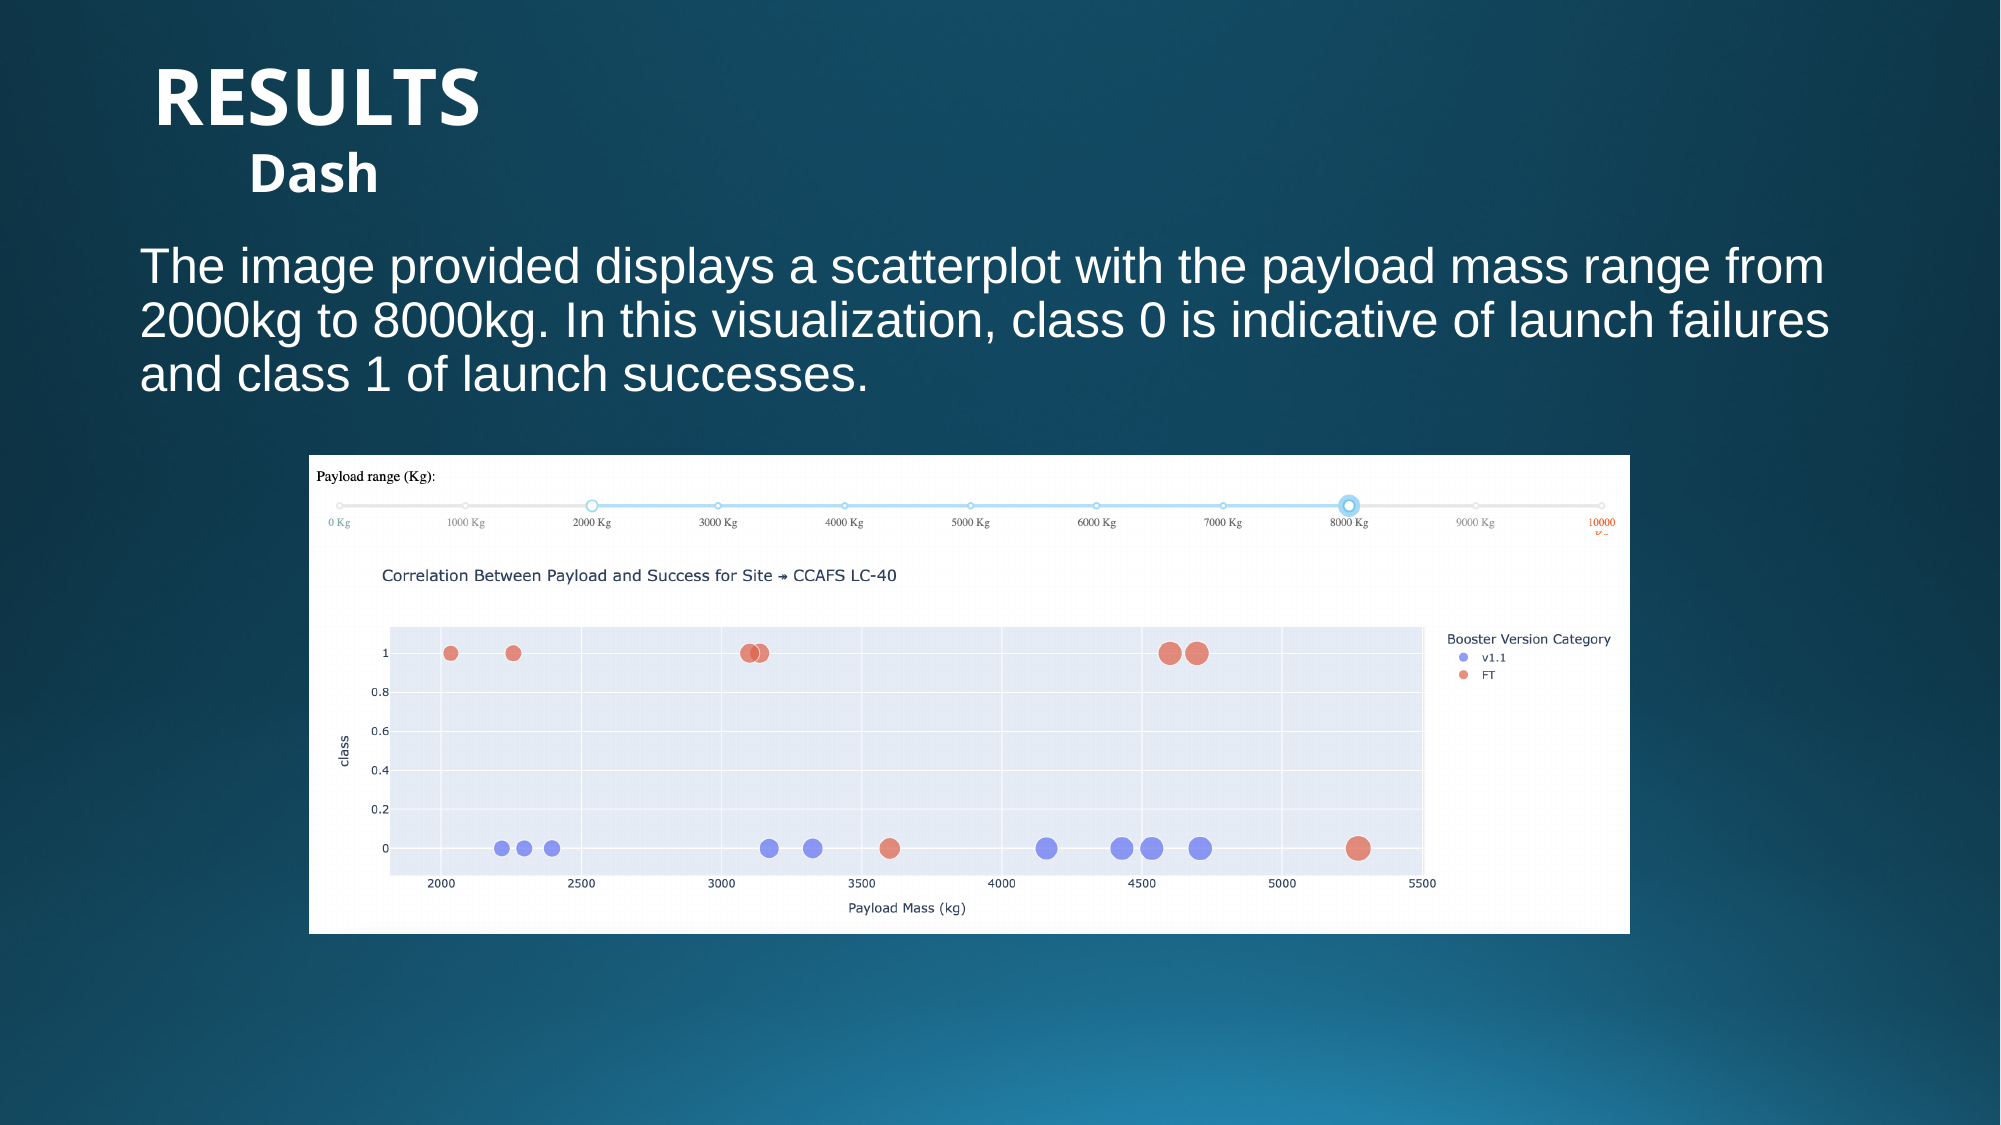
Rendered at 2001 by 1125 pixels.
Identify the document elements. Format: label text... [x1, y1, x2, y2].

list The image provided displays a scatterplot with the payload mass range from 2000kg to 8000kg. In this visualization, class 0 is indicative of launch failures and class 1 of launch successes. [124, 233, 1850, 1025]
text_box RESULTS Dash [137, 49, 2000, 213]
picture [0, 0, 2001, 1125]
